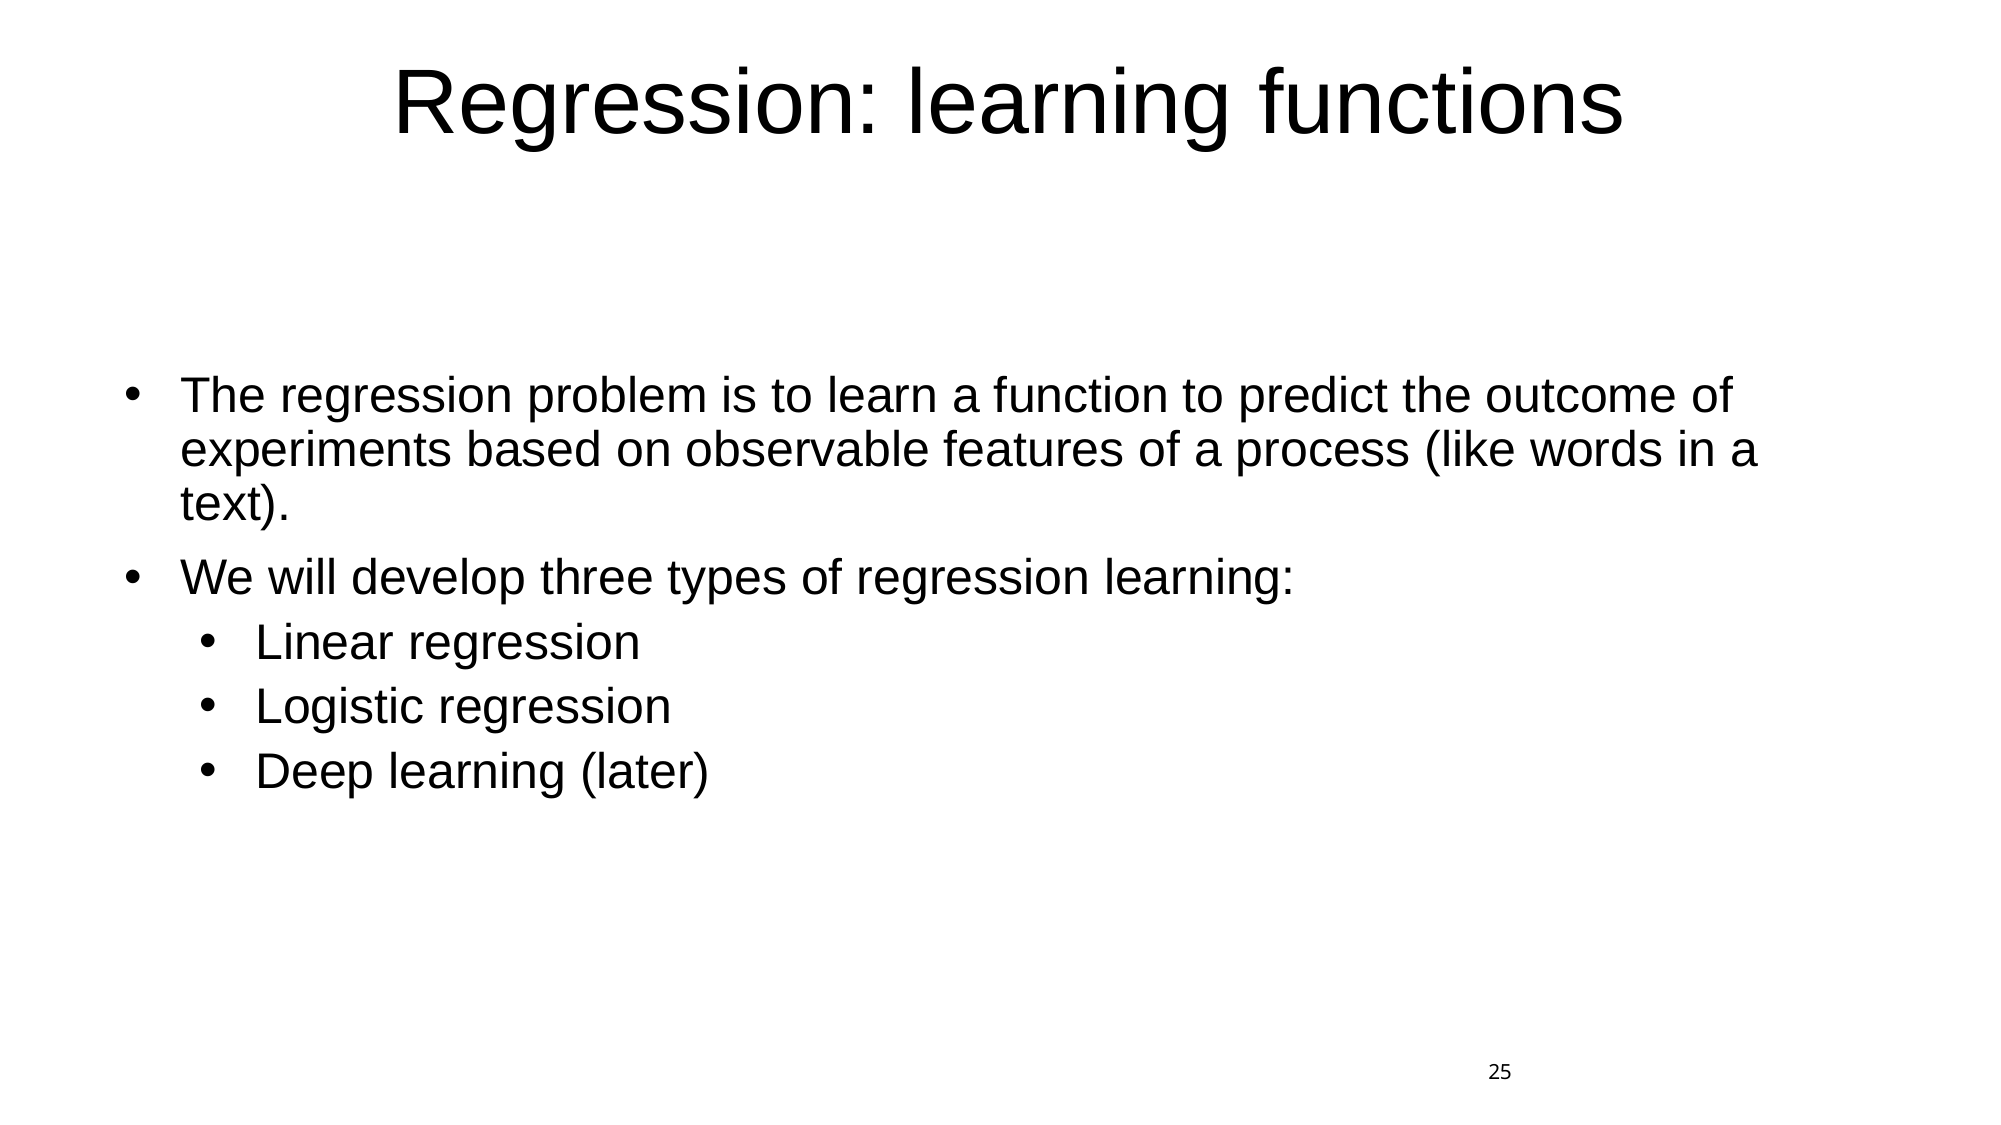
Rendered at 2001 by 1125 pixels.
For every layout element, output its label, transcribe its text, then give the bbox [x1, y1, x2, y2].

slide_number 25 [1325, 1042, 1675, 1103]
title Regression: learning functions [69, 32, 1950, 176]
list The regression problem is to learn a function to predict the outcome of experiments based on observable features of a process (like words in a text). We will develop three types of regression learning: Linear regression Logistic regression Deep learning (later) [109, 361, 1833, 1017]
